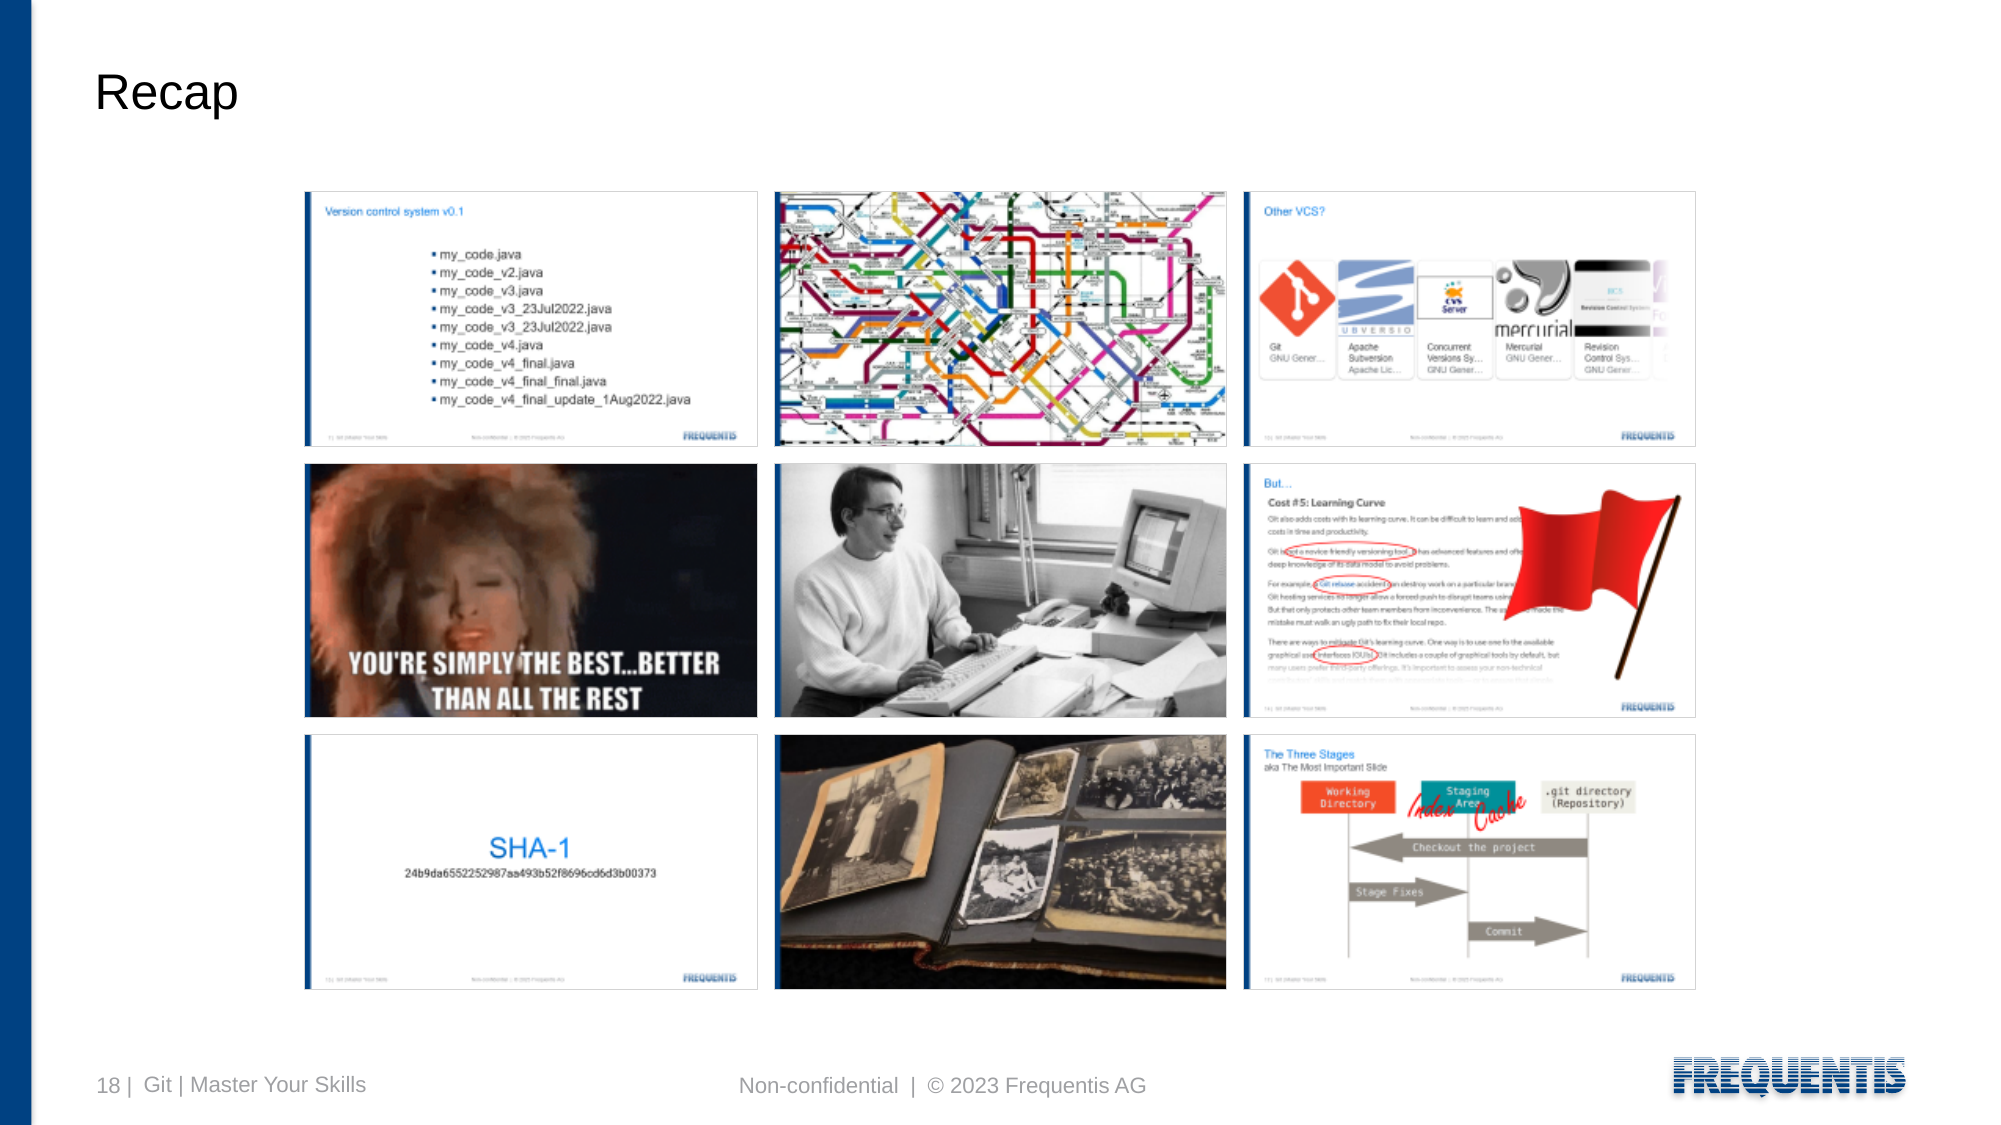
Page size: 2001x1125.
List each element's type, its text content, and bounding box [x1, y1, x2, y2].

picture [305, 735, 757, 989]
title Recap [94, 59, 1906, 123]
picture [1244, 192, 1695, 446]
picture [305, 464, 757, 717]
picture [775, 192, 1226, 446]
picture [775, 464, 1226, 717]
picture [1244, 735, 1695, 989]
picture [305, 192, 757, 446]
picture [775, 735, 1226, 989]
picture [1244, 464, 1695, 717]
